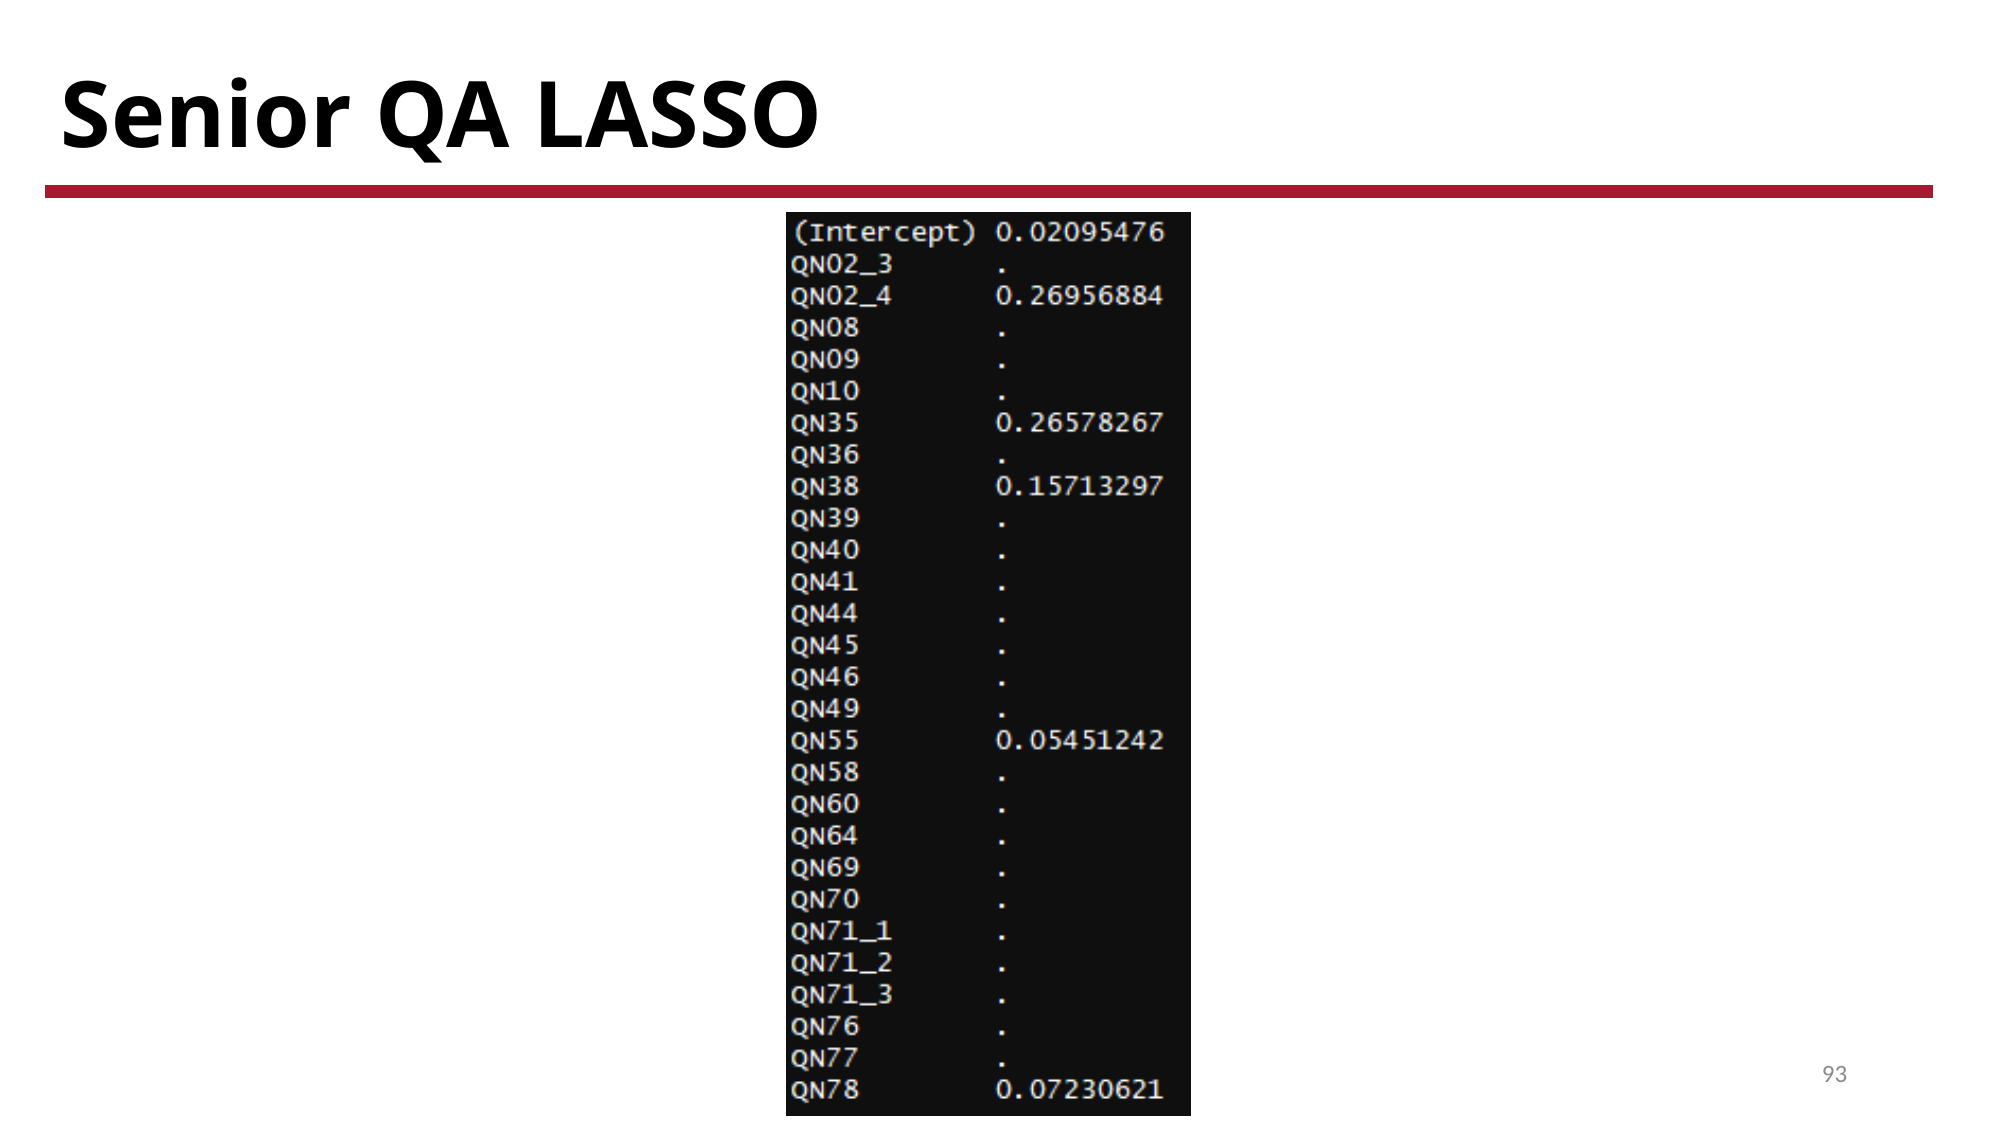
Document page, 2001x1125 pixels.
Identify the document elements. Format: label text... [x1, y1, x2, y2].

title Senior QA LASSO [45, 49, 1771, 185]
slide_number 93 [1412, 1042, 1863, 1103]
text_box [45, 185, 1932, 197]
picture [786, 212, 1191, 1116]
